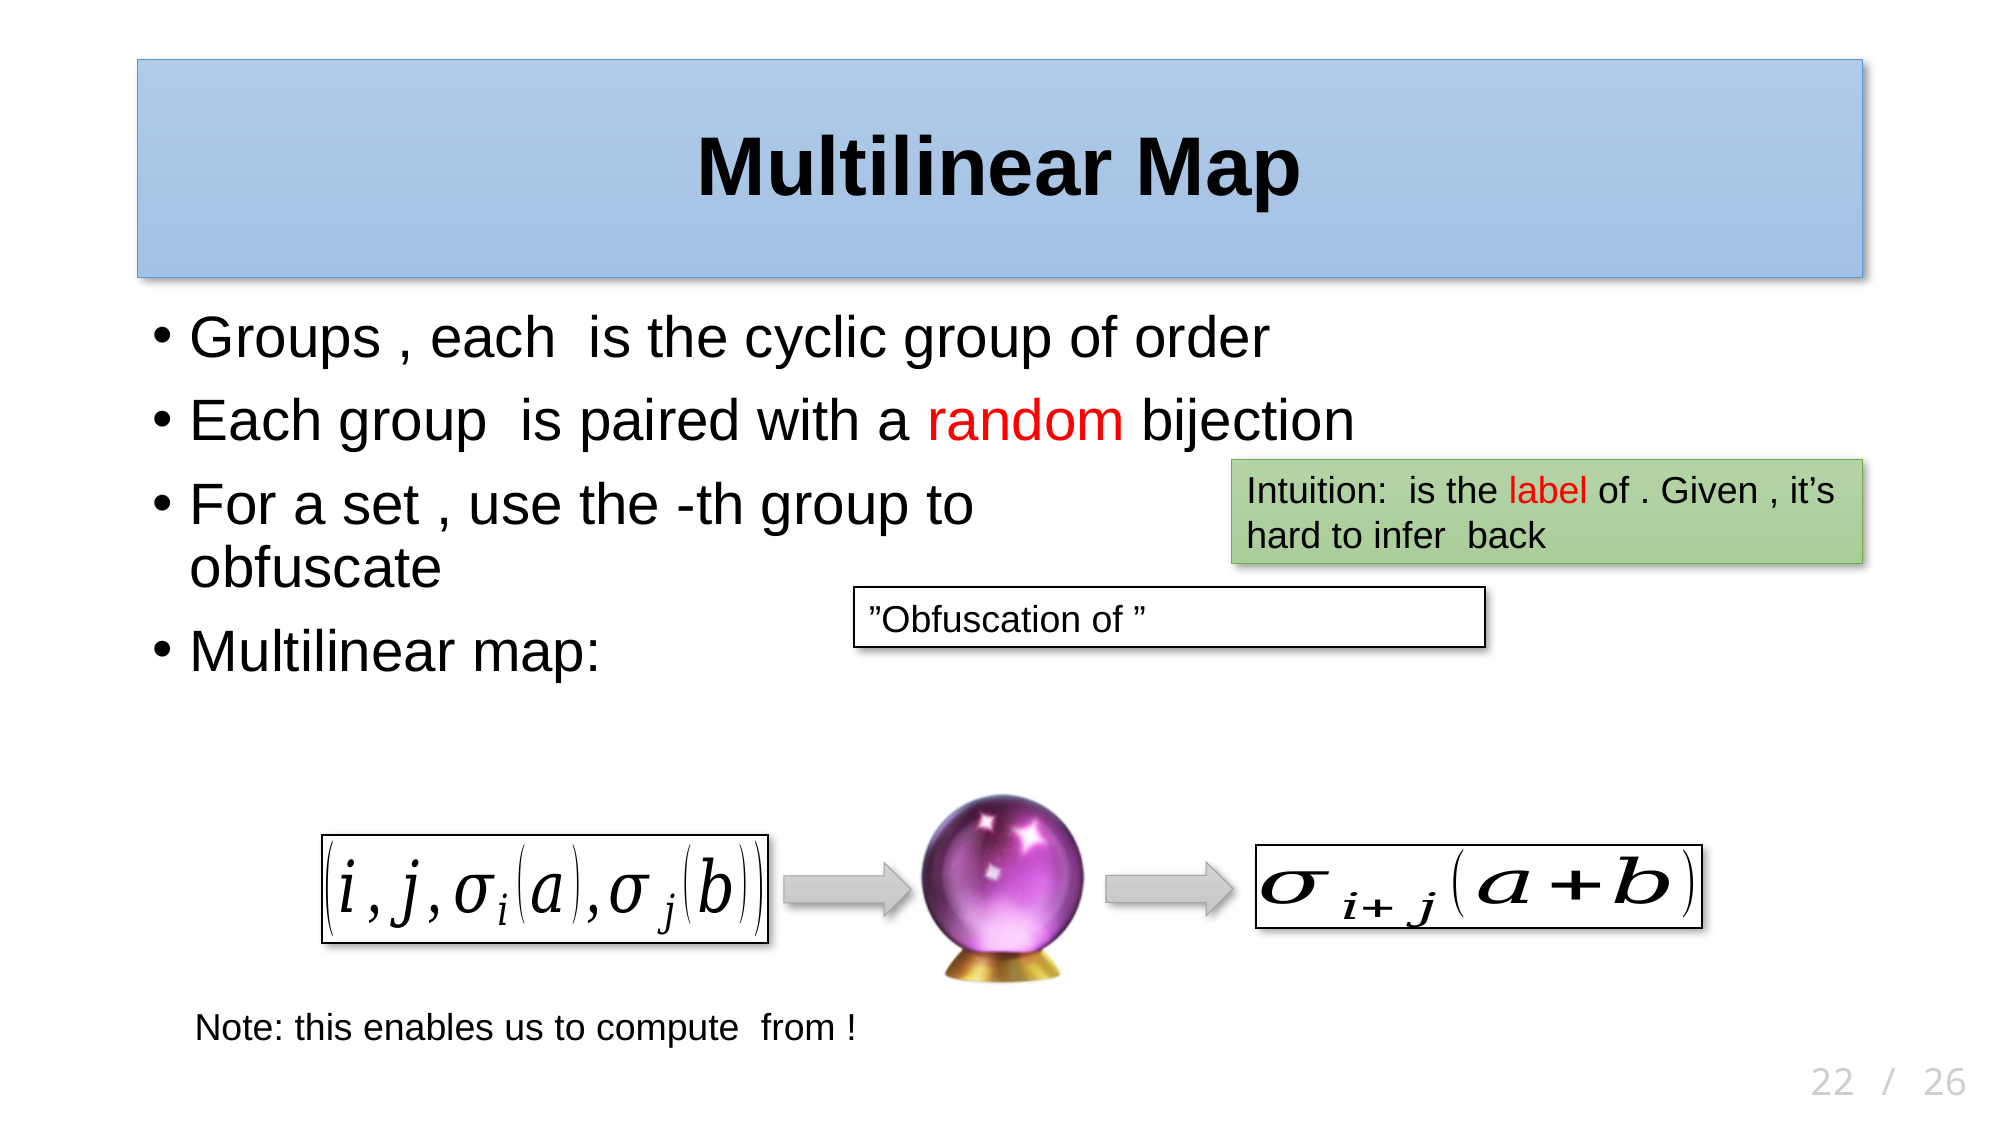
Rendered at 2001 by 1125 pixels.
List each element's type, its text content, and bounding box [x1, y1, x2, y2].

text_box 22 / 26 [1794, 1050, 2000, 1110]
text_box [1105, 846, 1701, 927]
picture [904, 793, 1096, 985]
title Multilinear Map [137, 59, 1863, 278]
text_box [323, 835, 912, 942]
